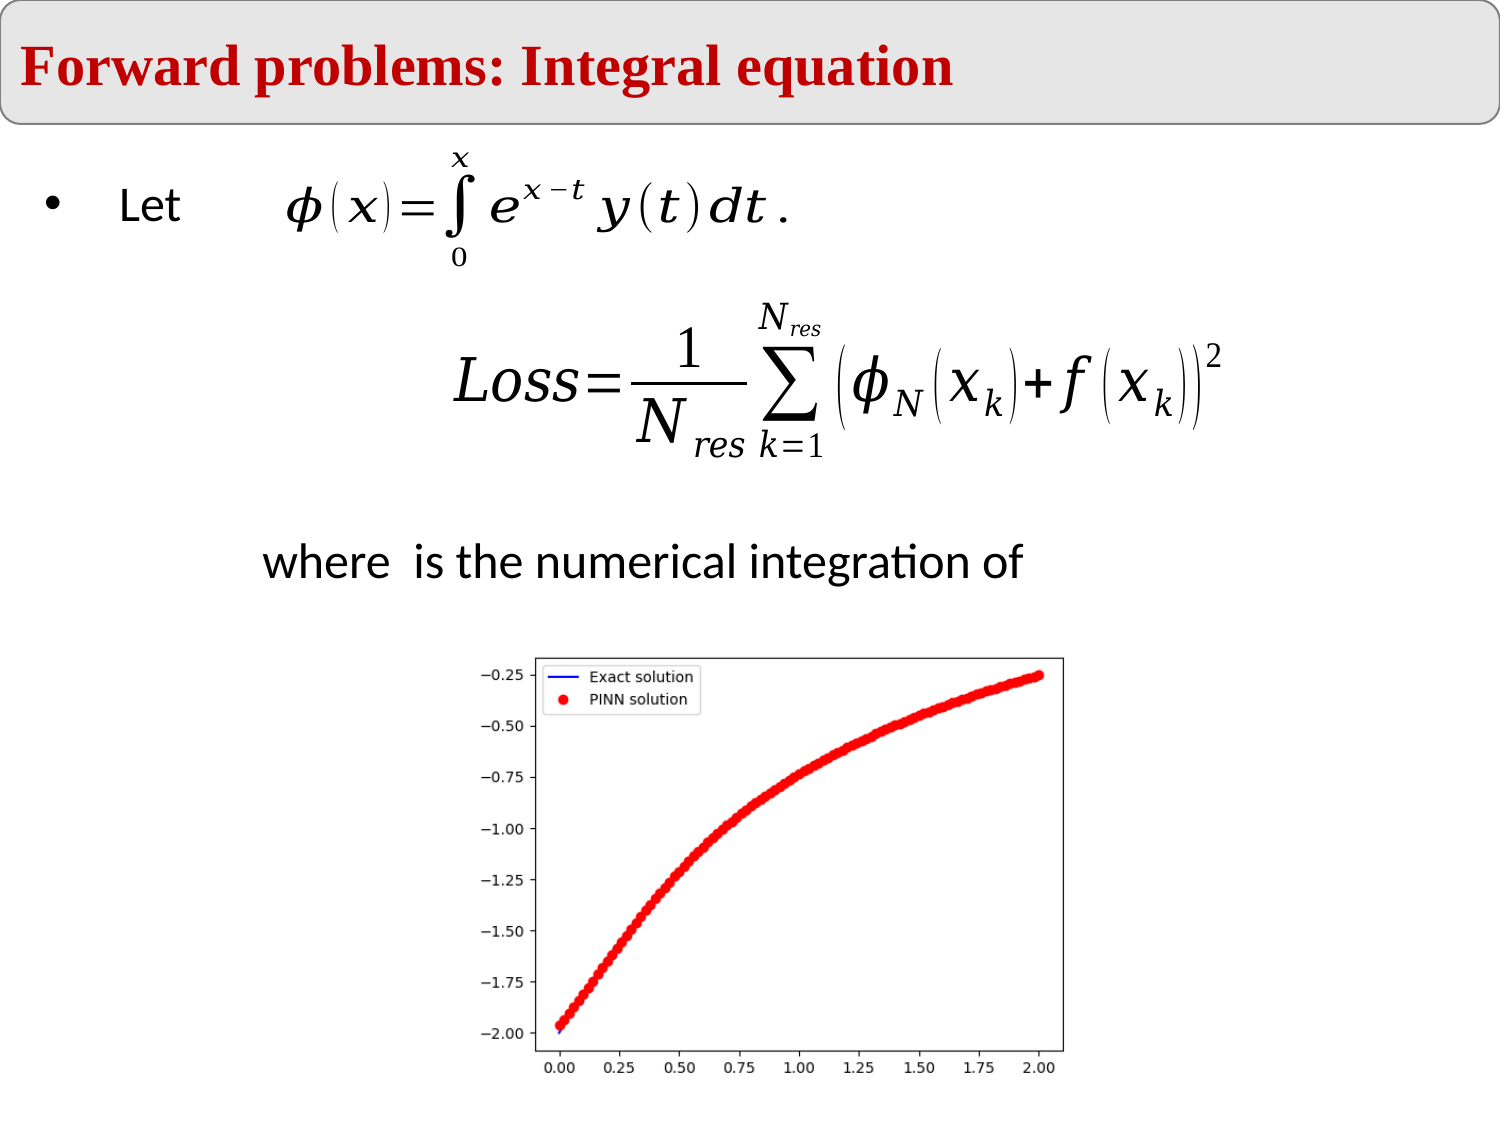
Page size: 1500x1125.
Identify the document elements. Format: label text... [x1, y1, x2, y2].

text_box Let [29, 164, 1500, 240]
text_box Forward problems: Integral equation [0, 0, 1500, 125]
picture [450, 596, 1131, 1107]
